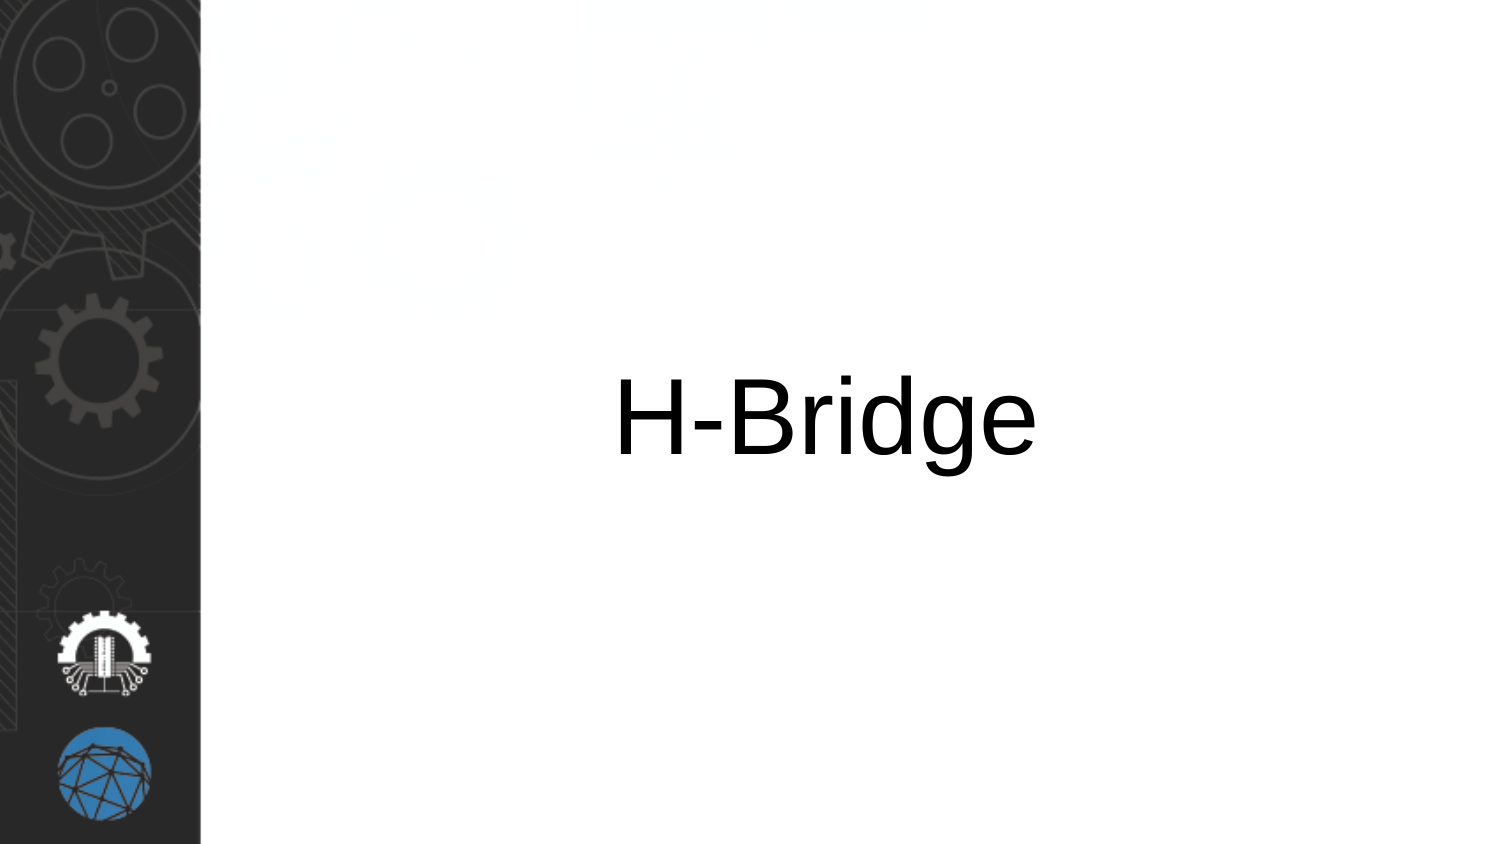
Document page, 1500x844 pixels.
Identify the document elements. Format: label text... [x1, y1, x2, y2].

text_box H-Bridge [597, 338, 1156, 484]
picture [0, 0, 1500, 844]
